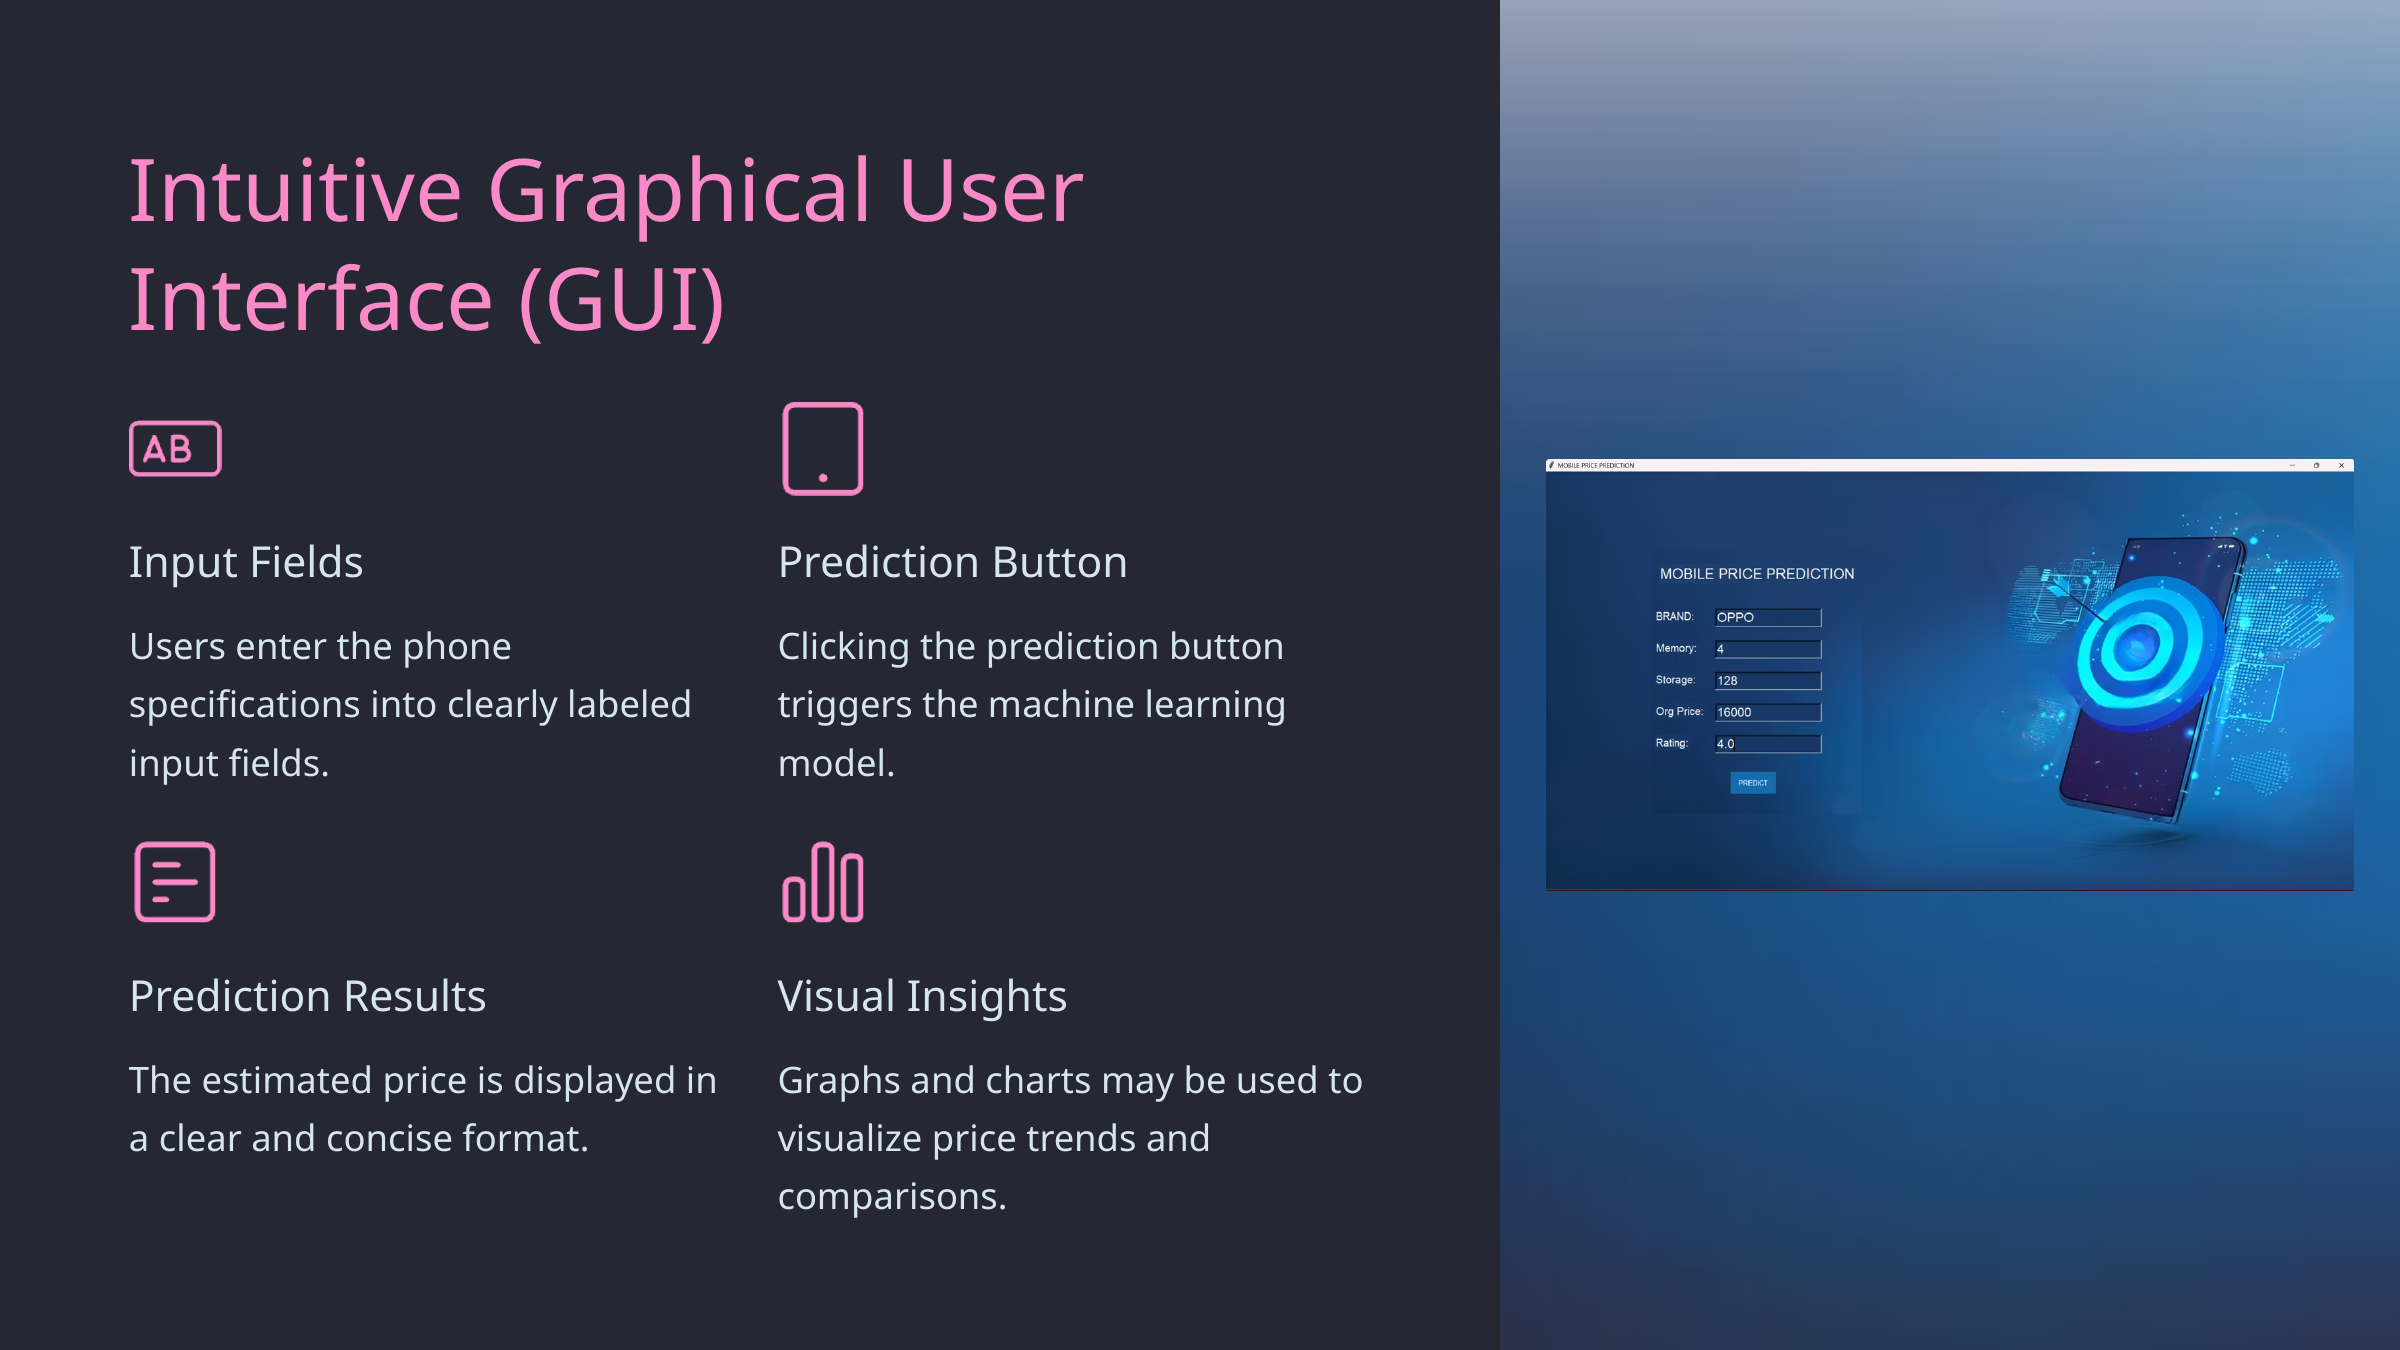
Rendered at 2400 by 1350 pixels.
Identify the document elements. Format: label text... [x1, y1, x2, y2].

picture [129, 402, 222, 496]
text_box Input Fields [128, 531, 563, 587]
picture [777, 836, 870, 930]
picture [1499, 0, 2400, 1350]
text_box Clicking the prediction button triggers the machine learning model. [777, 608, 1371, 727]
picture [129, 836, 222, 930]
text_box Intuitive Graphical User Interface (GUI) [129, 130, 1371, 348]
text_box Prediction Results [128, 965, 563, 1021]
text_box Prediction Button [777, 531, 1212, 587]
text_box Users enter the phone specifications into clearly labeled input fields. [128, 608, 723, 727]
picture [777, 402, 870, 496]
text_box Visual Insights [777, 965, 1212, 1021]
text_box Graphs and charts may be used to visualize price trends and comparisons. [777, 1042, 1371, 1220]
text_box The estimated price is displayed in a clear and concise format. [128, 1042, 723, 1161]
